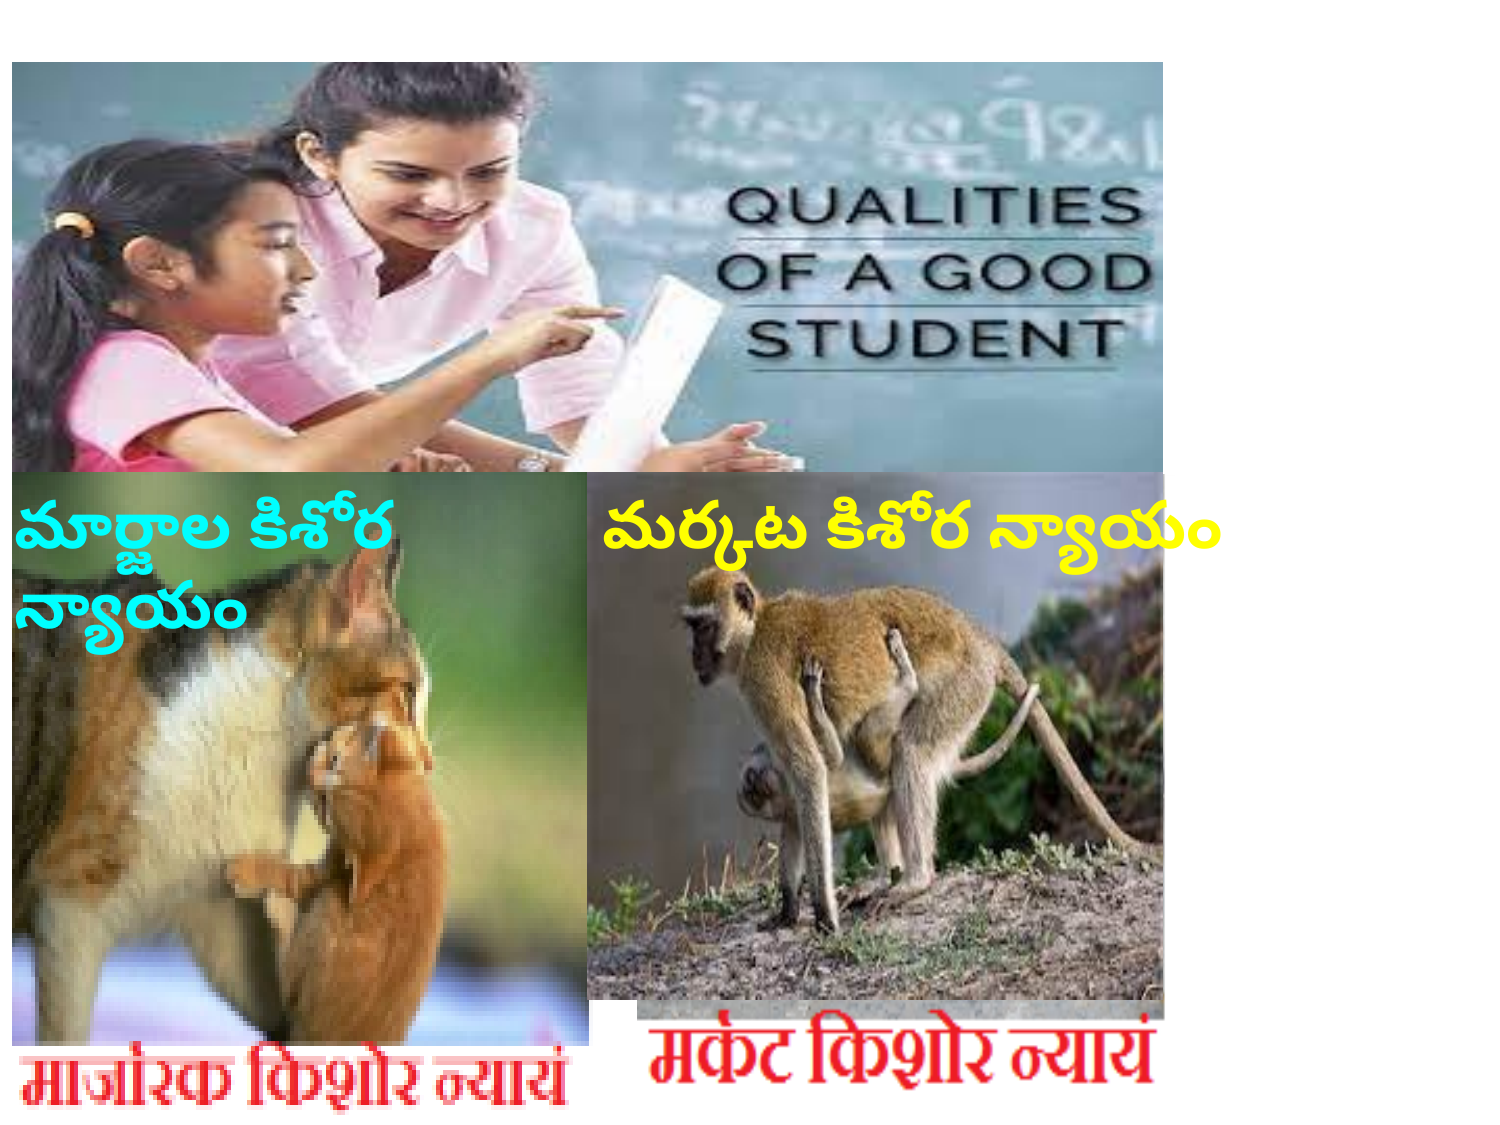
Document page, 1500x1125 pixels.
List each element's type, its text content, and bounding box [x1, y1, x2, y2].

text_box మార్జాల కిశోర న్యాయం [0, 474, 7, 650]
text_box మర్కట కిశోర న్యాయం [1176, 474, 1500, 570]
picture [12, 62, 1176, 1125]
